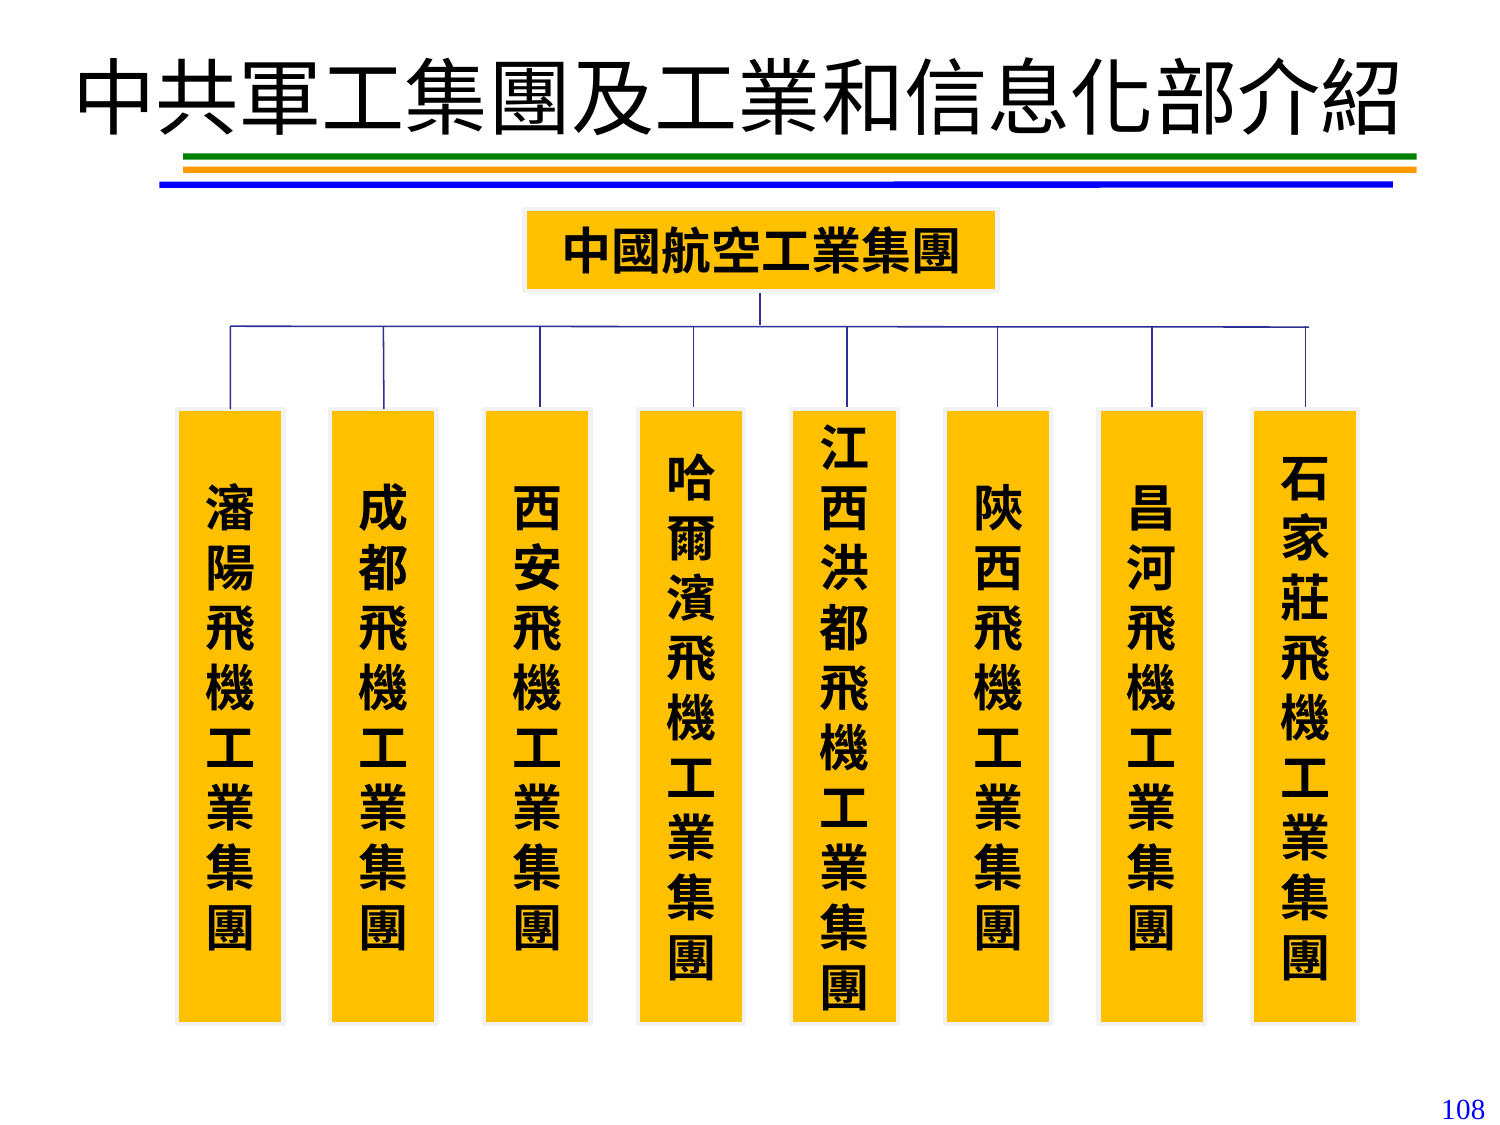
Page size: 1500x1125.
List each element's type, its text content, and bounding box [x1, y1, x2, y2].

slide_number 108 [1150, 1082, 1500, 1119]
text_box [28, 125, 1447, 1025]
title 中共軍工集團及工業和信息化部介紹 [0, 42, 1500, 147]
